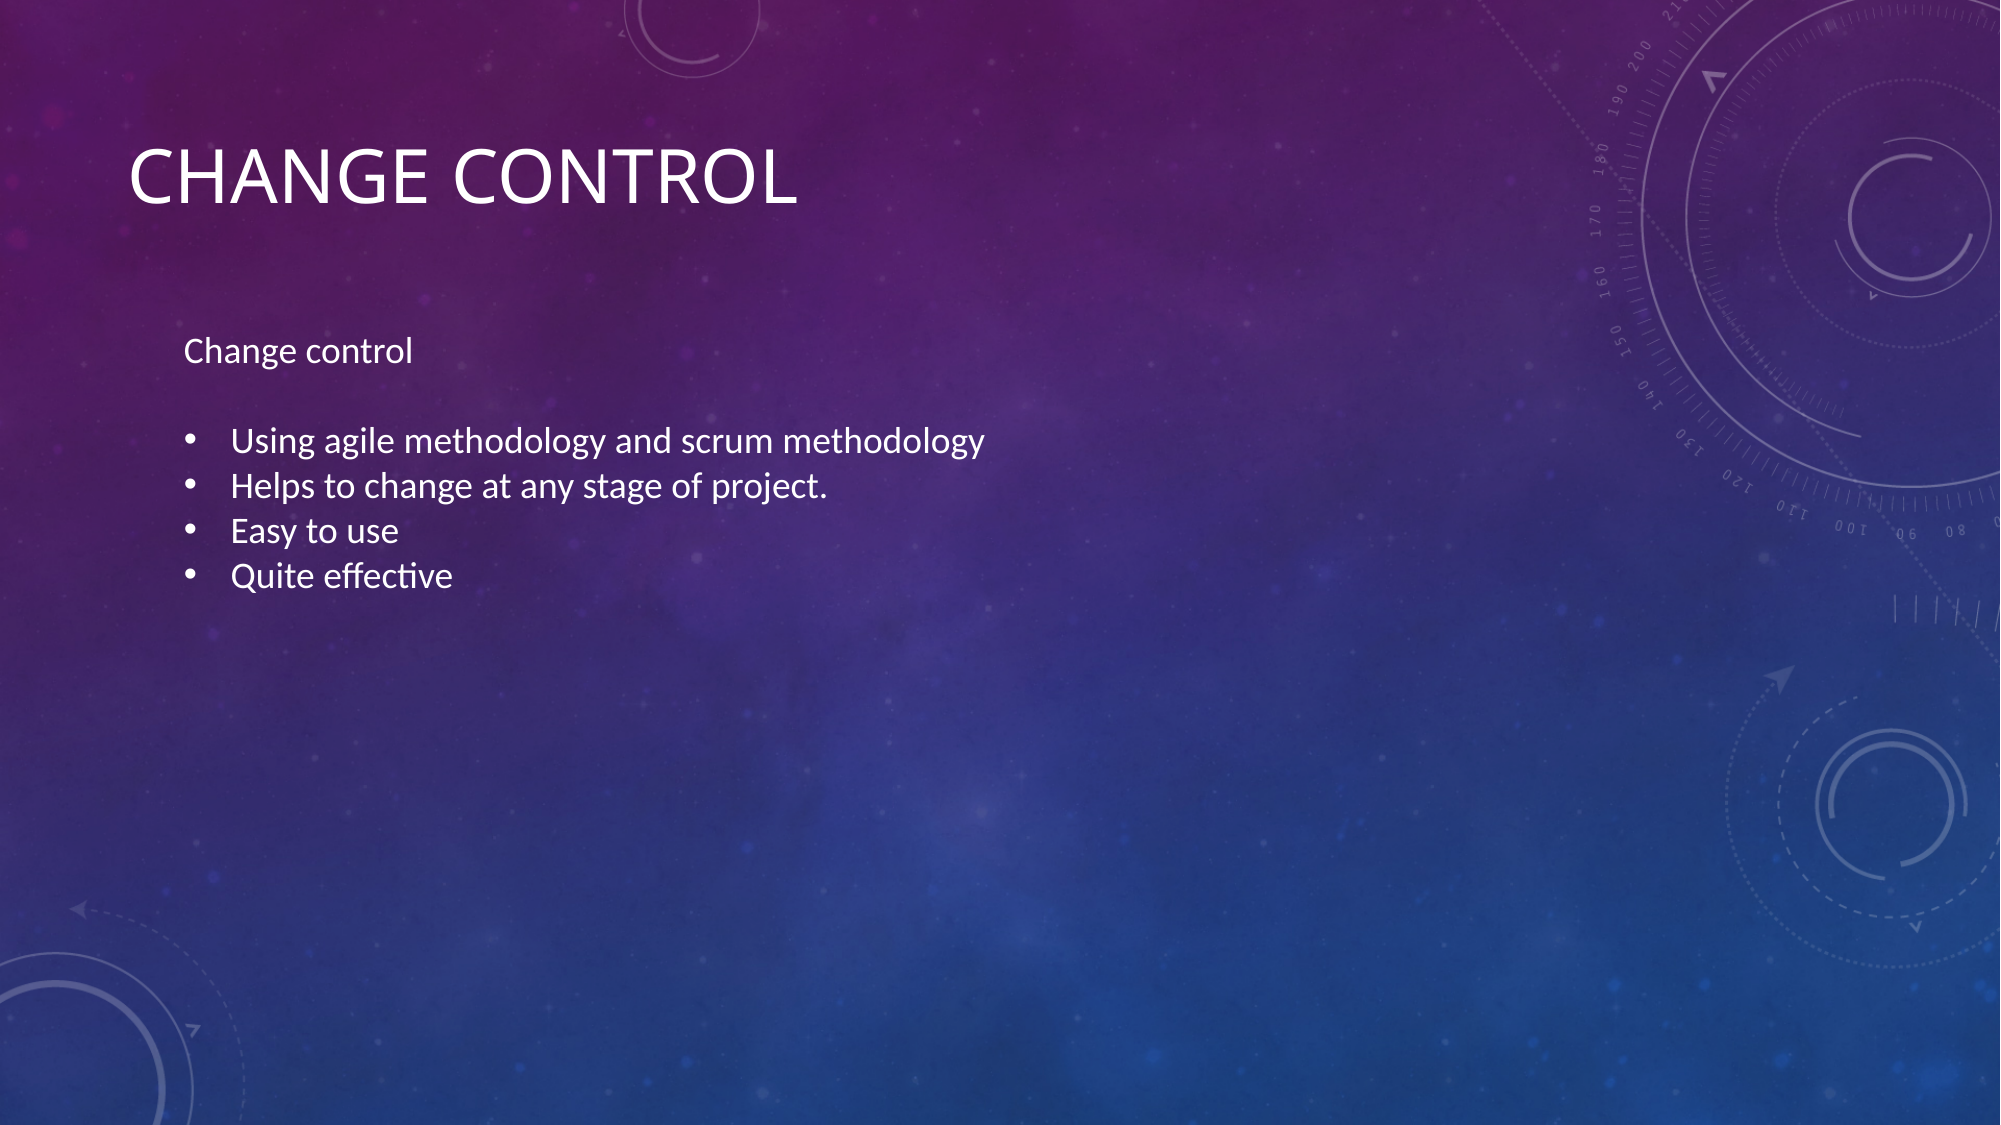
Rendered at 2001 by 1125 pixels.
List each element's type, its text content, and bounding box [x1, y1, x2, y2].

title Change control [112, 99, 1775, 248]
picture [0, 0, 2000, 1125]
text_box Change control Using agile methodology and scrum methodology Helps to change at any stage of project. Easy to use Quite effective [169, 319, 1010, 649]
